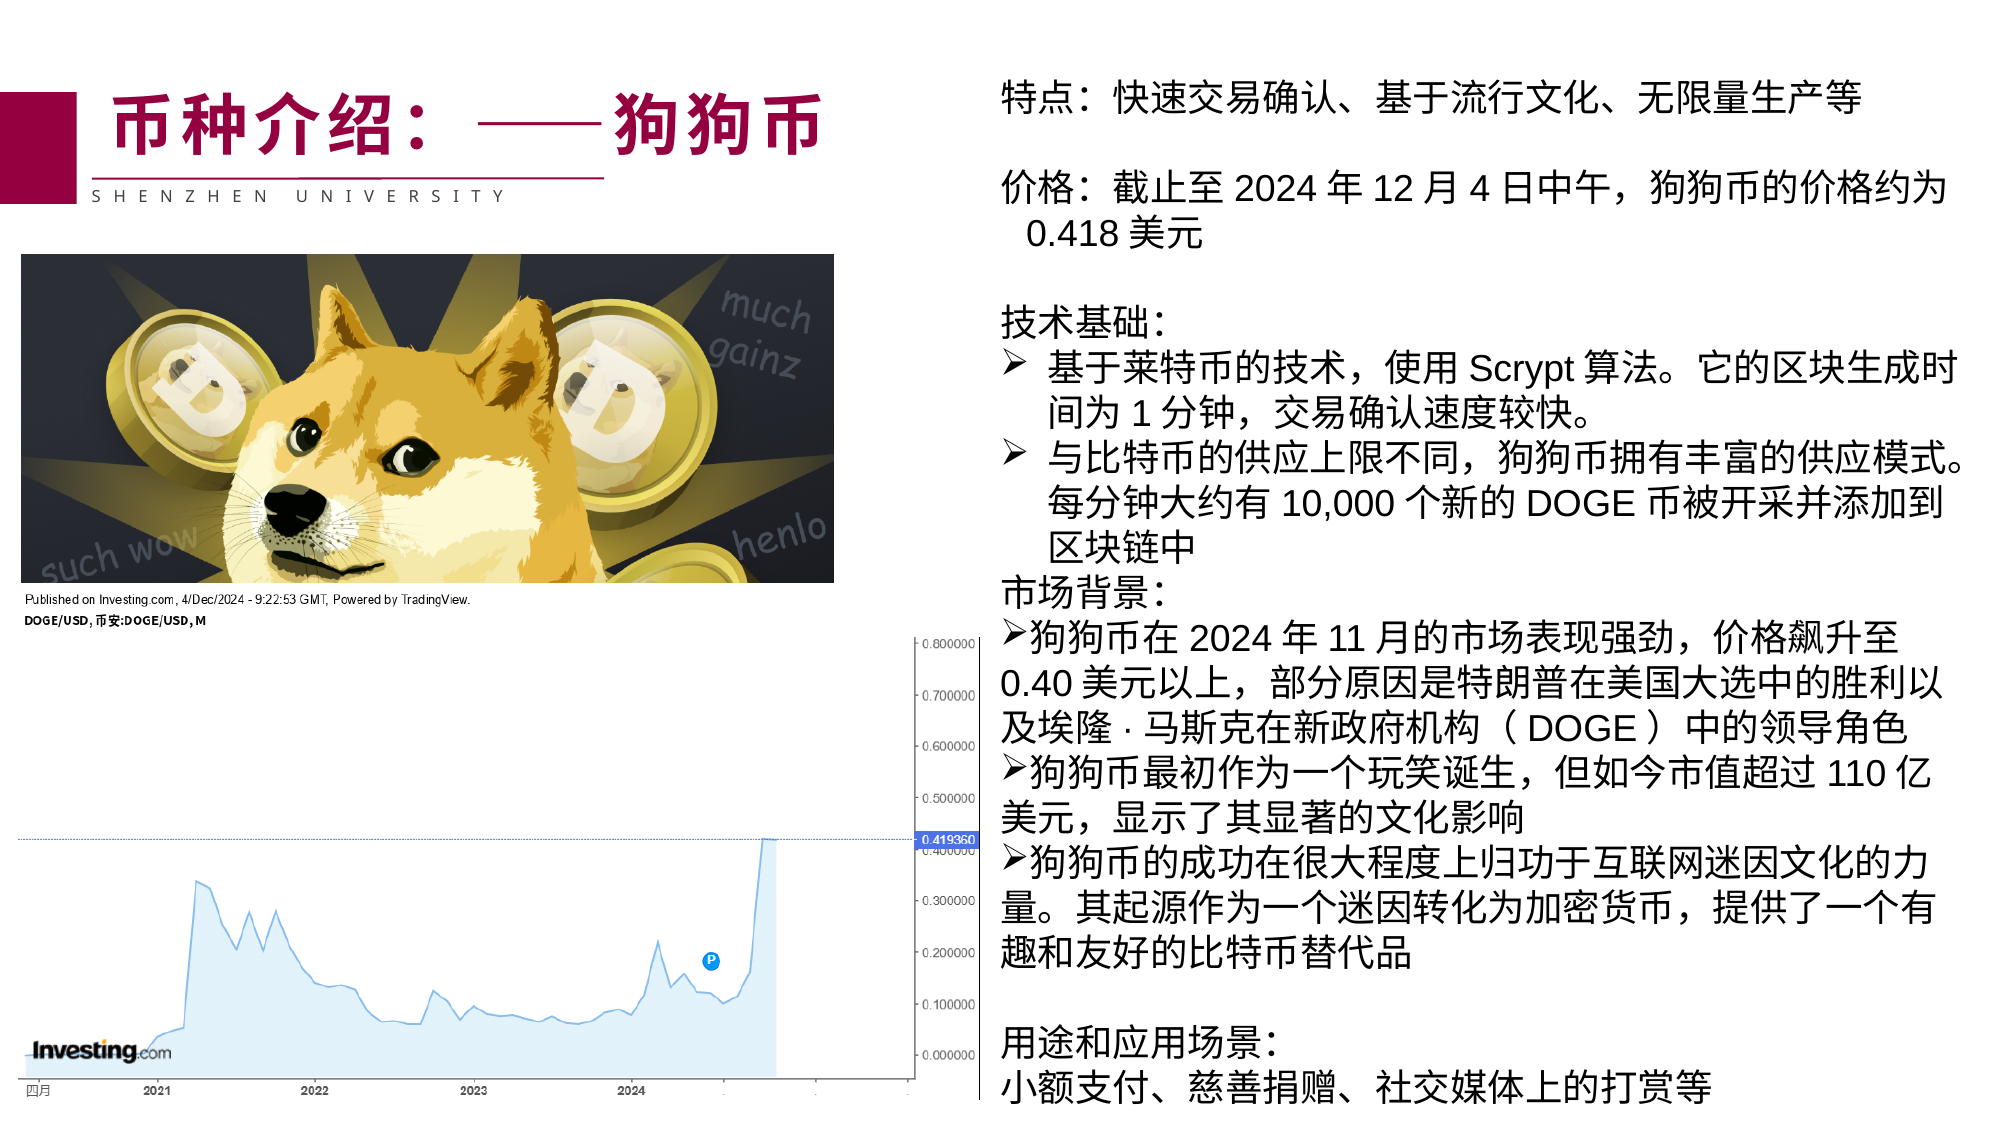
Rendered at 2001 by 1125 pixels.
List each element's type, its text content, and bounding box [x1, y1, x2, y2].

text_box 币种介绍：——狗狗币 [93, 76, 985, 171]
text_box 特点：快速交易确认、基于流行文化、无限量生产等 价格：截止至2024年12月4日中午，狗狗币的价格约为 0.418美元 技术基础： 基于莱特币的技术，使用Scrypt算法。它的区块生成时间为1分钟，交易确认速度较快。 与比特币的供应上限不同，狗狗币拥有丰富的供应模式。每分钟大约有10,000个新的DOGE币被开采并添加到区块链中 市场背景： 狗狗币在2024年11月的市场表现强劲，价格飙升至0.40美元以上，部分原因是特朗普在美国大选中的胜利以及埃隆·马斯克在新政府机构（DOGE）中的领导角色 狗狗币最初作为一个玩笑诞生，但如今市值超过110亿美元，显示了其显著的文化影响 狗狗币的成功在很大程度上归功于互联网迷因文化的力量。其起源作为一个迷因转化为加密货币，提供了一个有趣和友好的比特币替代品 用途和应用场景： 小额支付、慈善捐赠、社交媒体上的打赏等 [985, 66, 1979, 1125]
picture [9, 253, 986, 1105]
